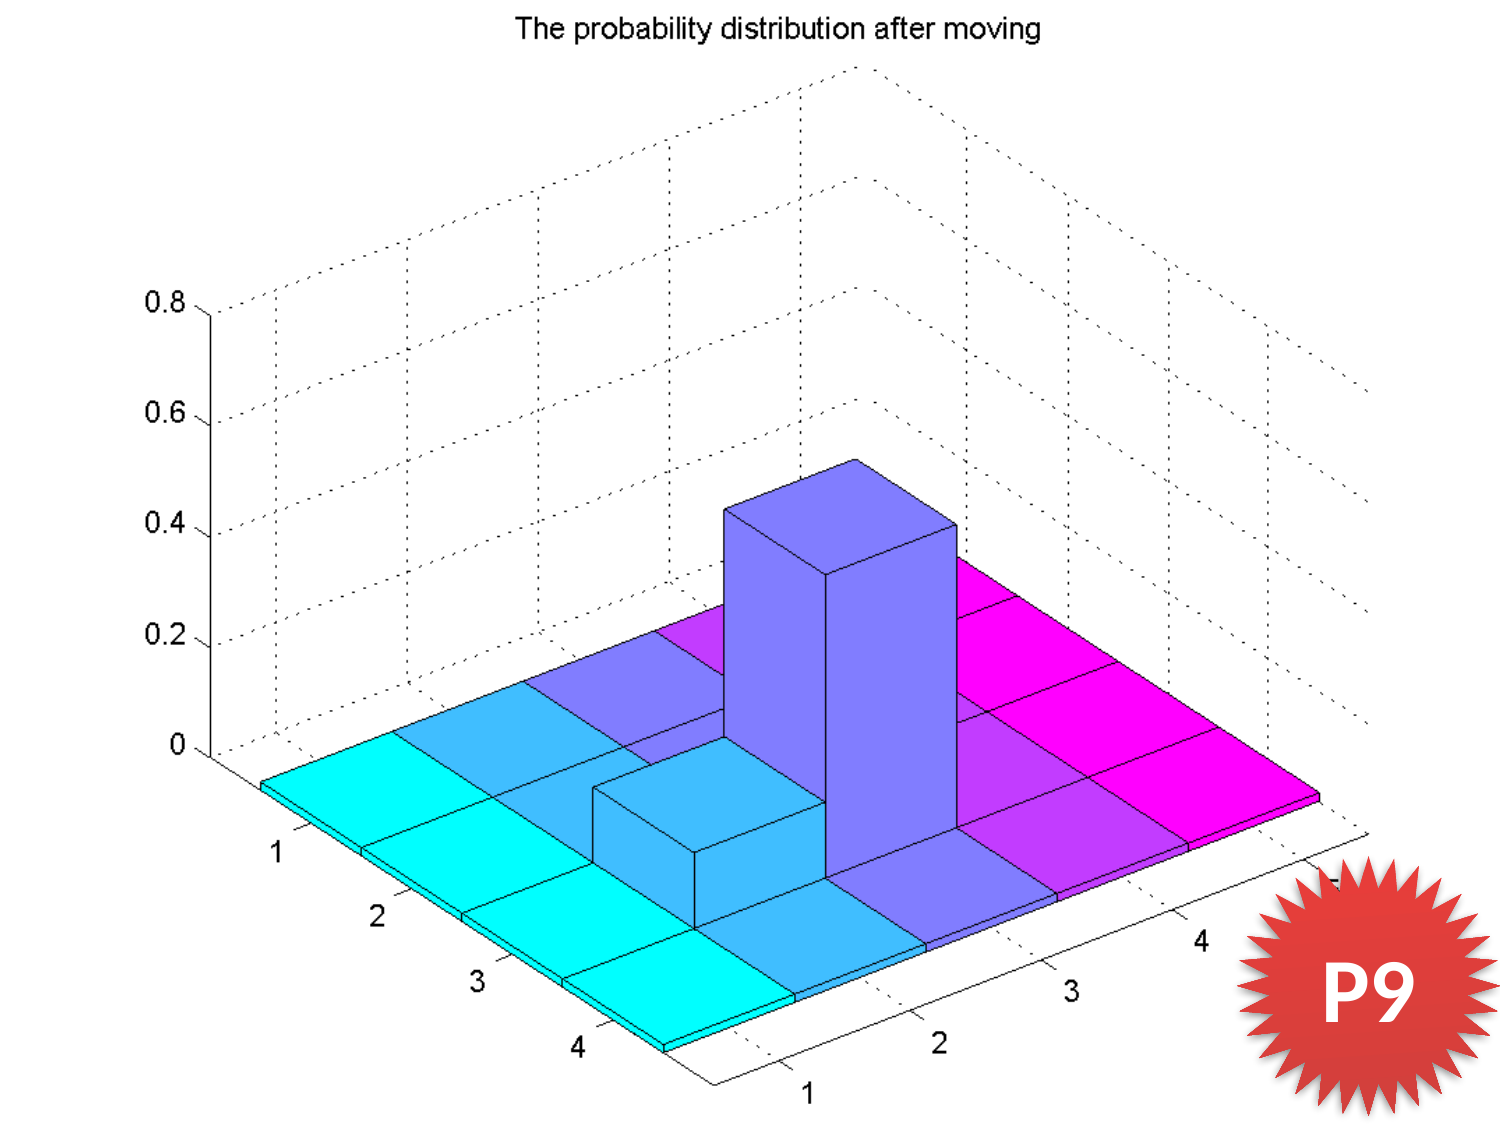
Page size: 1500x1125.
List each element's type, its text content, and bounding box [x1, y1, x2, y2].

picture [135, 0, 1401, 1123]
text_box P9 [1405, 865, 1500, 1106]
